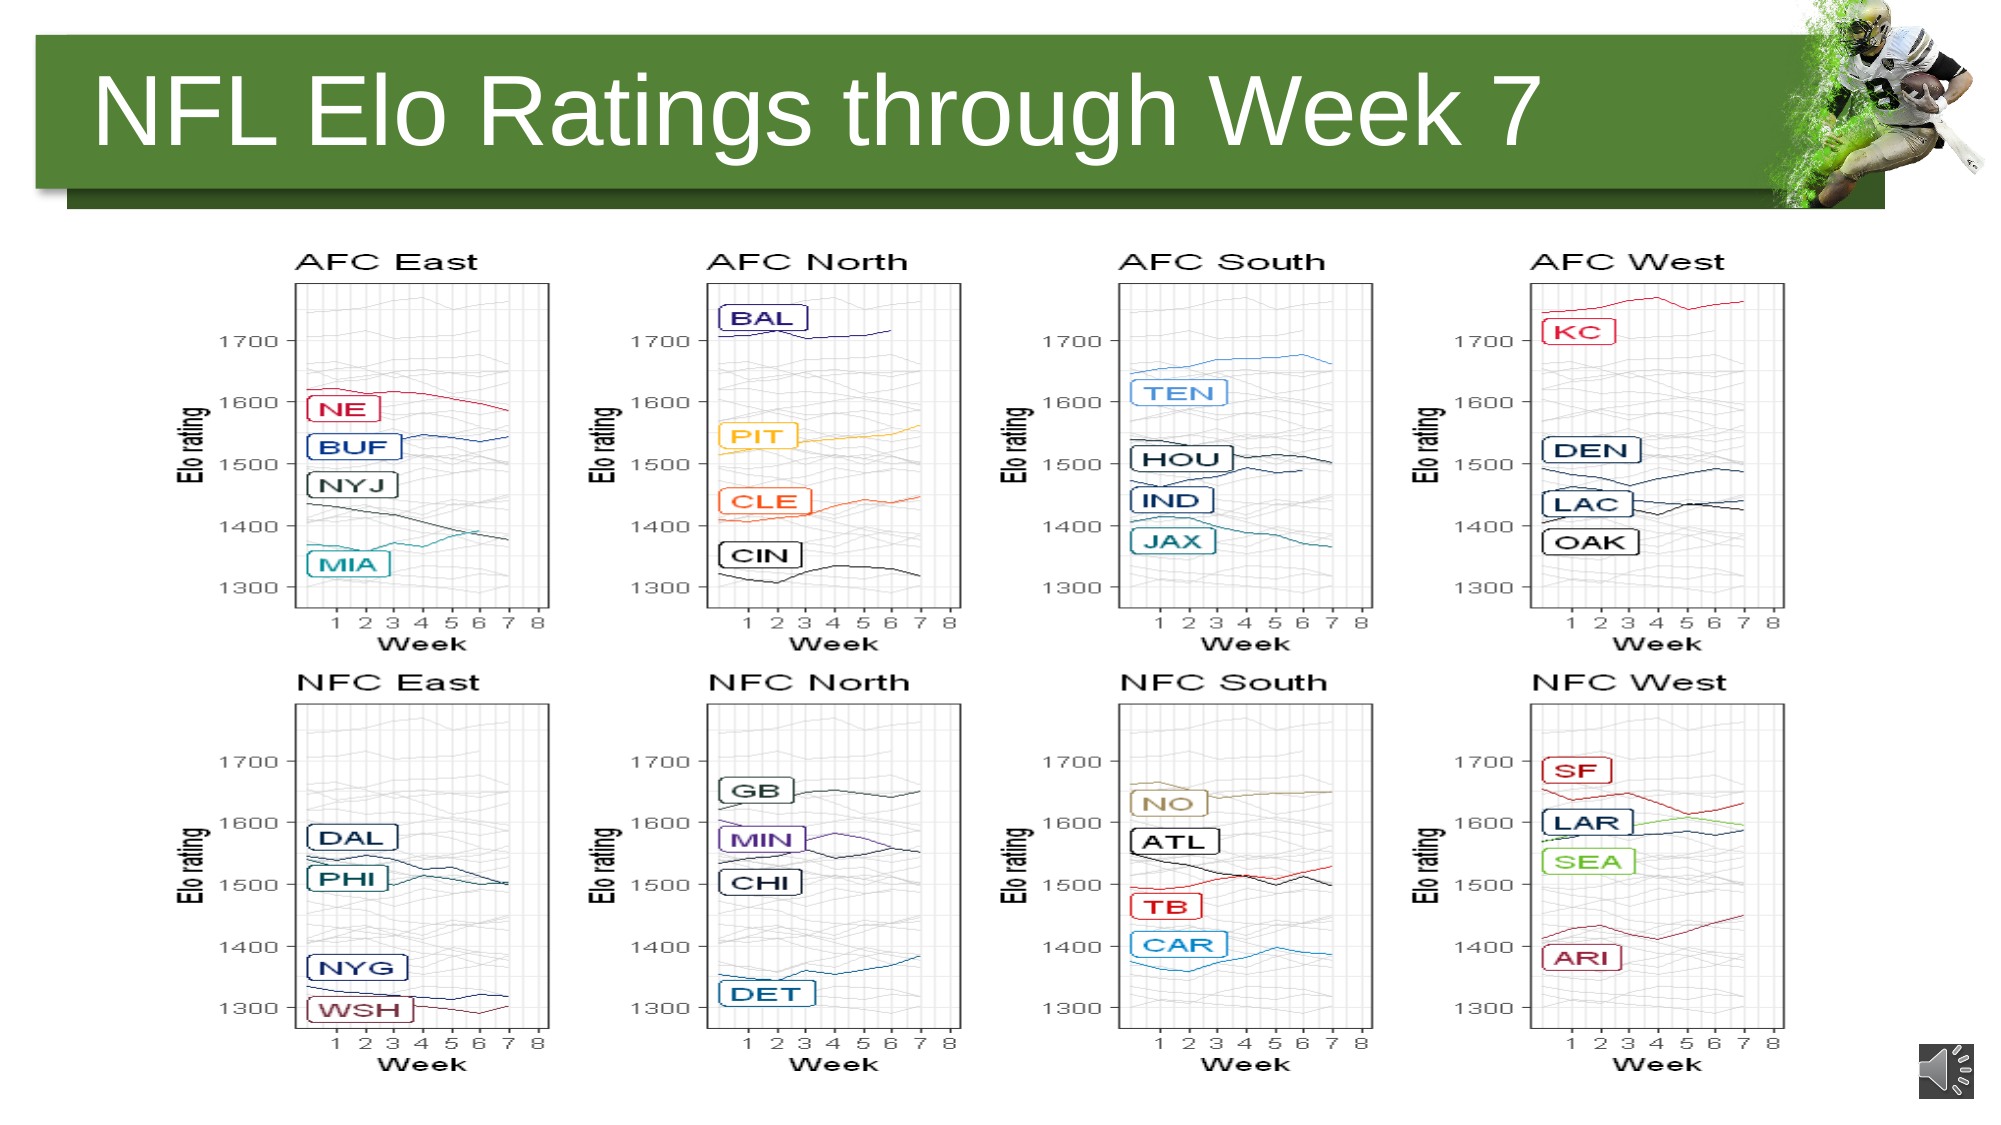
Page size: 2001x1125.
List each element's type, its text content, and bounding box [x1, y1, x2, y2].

picture [1917, 1042, 1975, 1100]
list NFL Elo Ratings through Week 7 [76, 53, 1724, 173]
picture [156, 243, 1803, 1084]
picture [1744, 0, 1986, 208]
